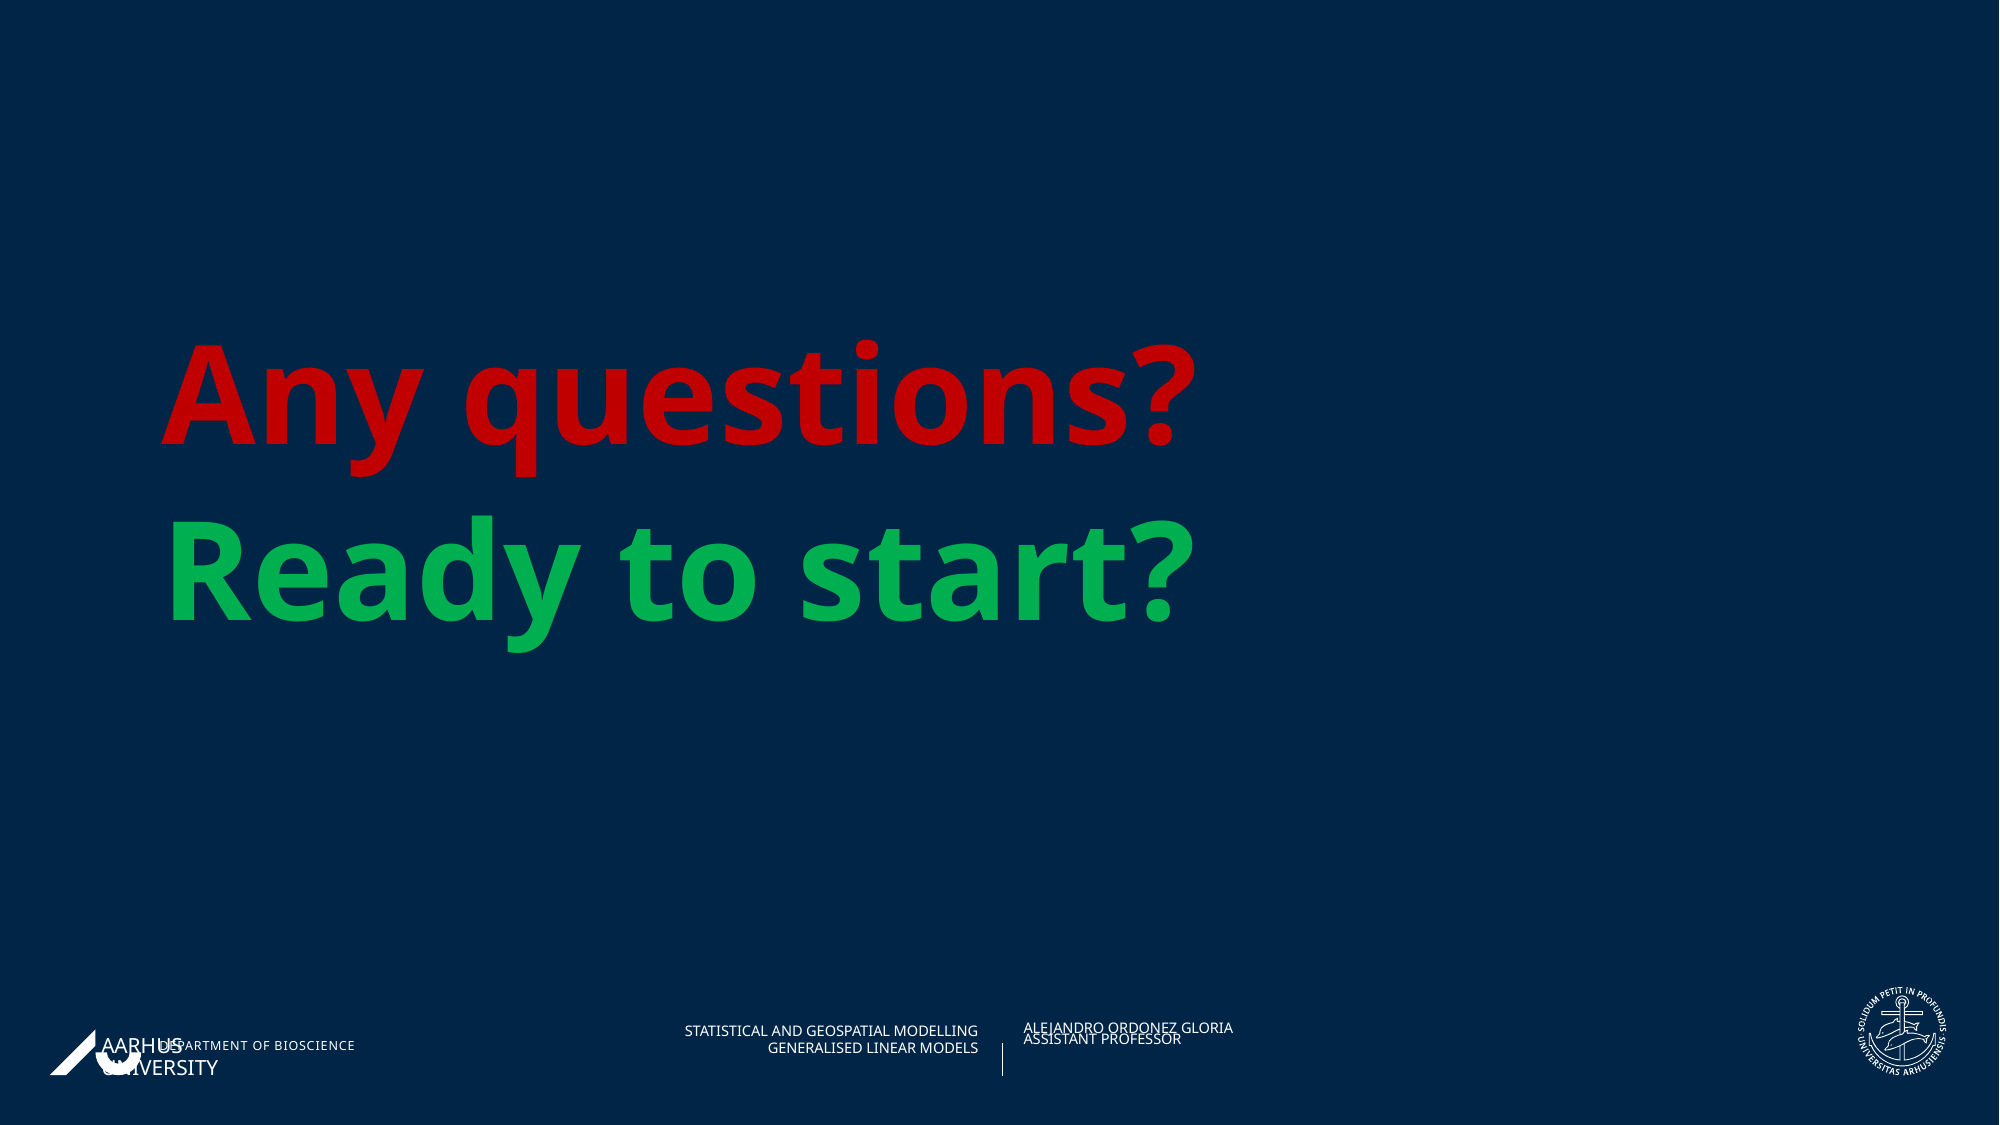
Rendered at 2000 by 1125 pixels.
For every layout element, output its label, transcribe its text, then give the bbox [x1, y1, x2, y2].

list Any questions? Ready to start? [161, 160, 1839, 807]
